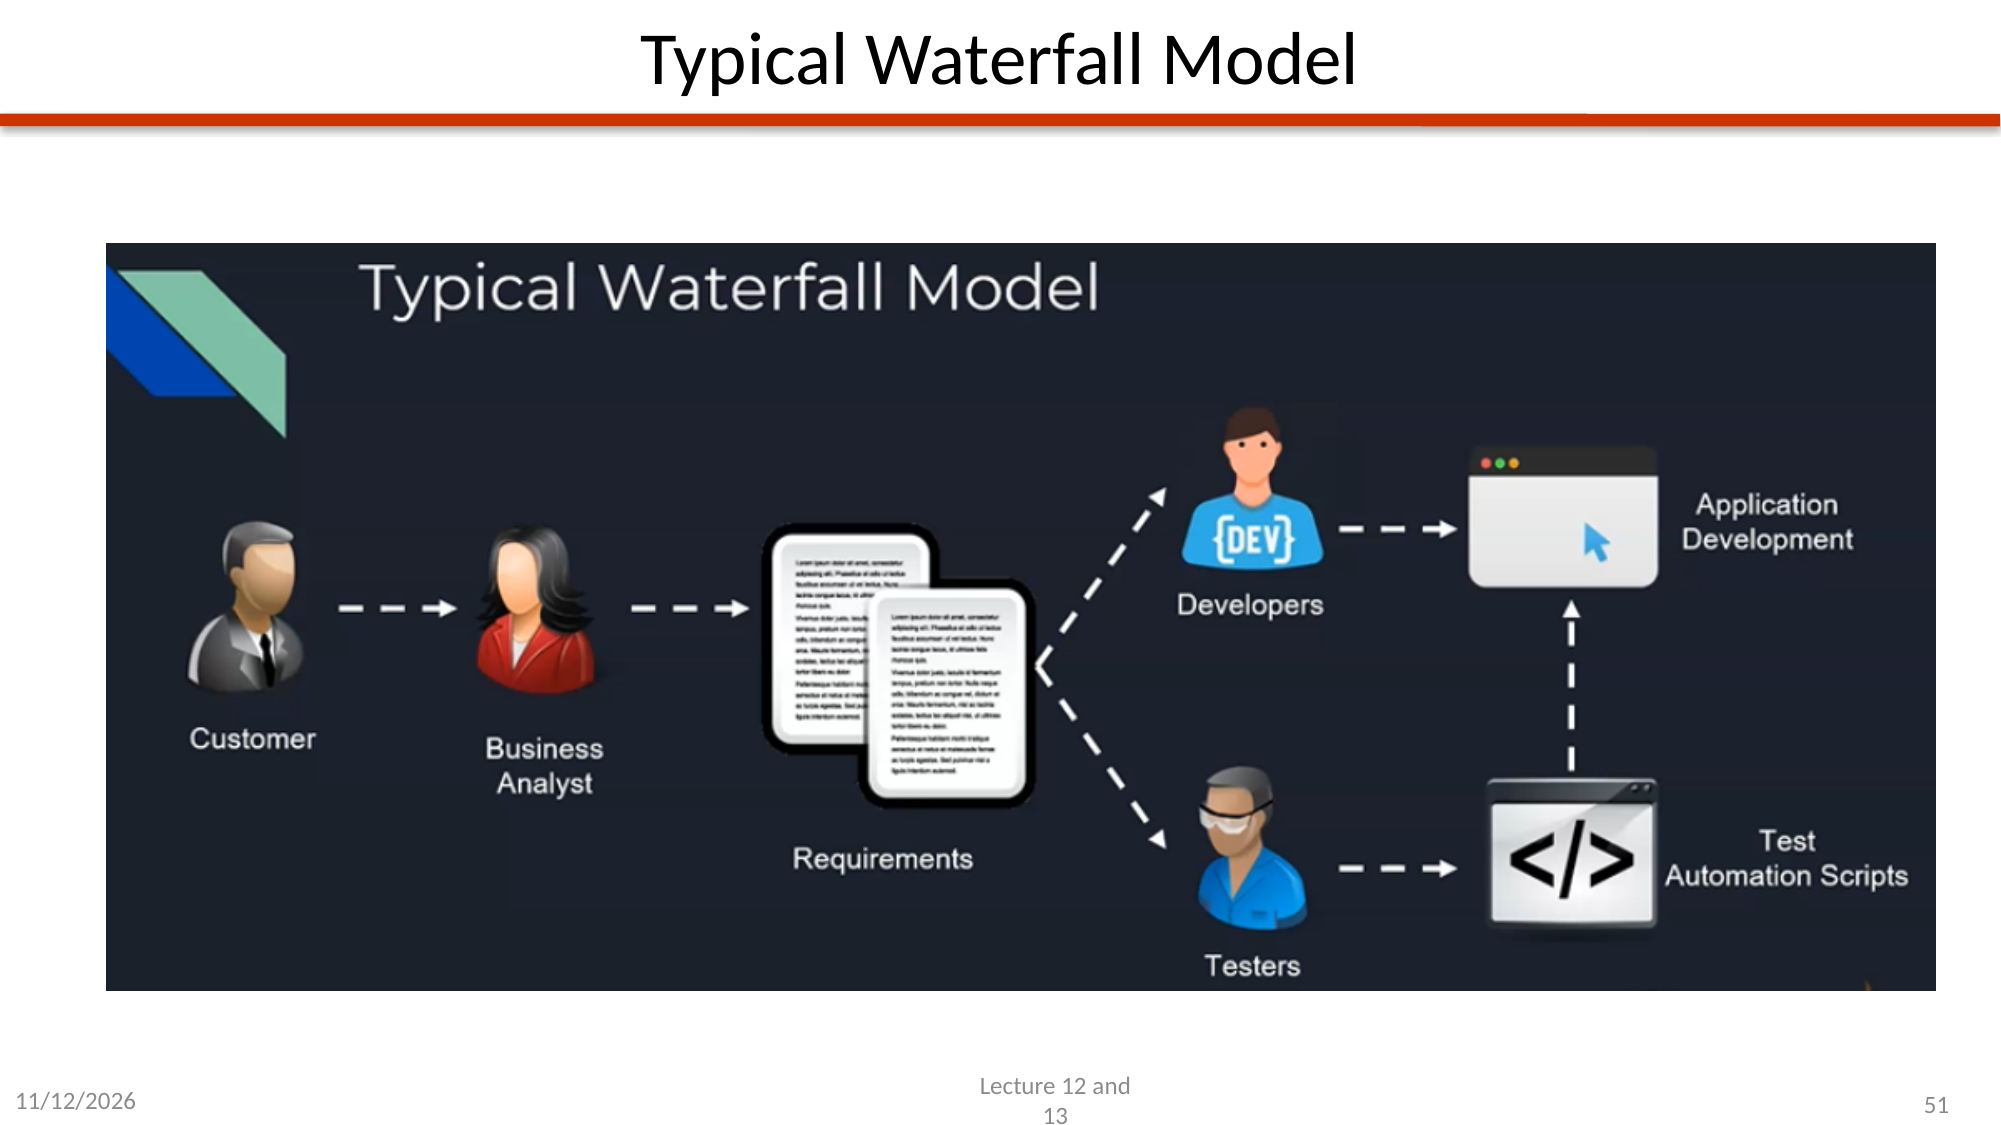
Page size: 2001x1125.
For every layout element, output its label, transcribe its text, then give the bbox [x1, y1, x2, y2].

picture [105, 242, 1937, 991]
title Typical Waterfall Model [0, 0, 2000, 111]
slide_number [0, 1078, 213, 1121]
